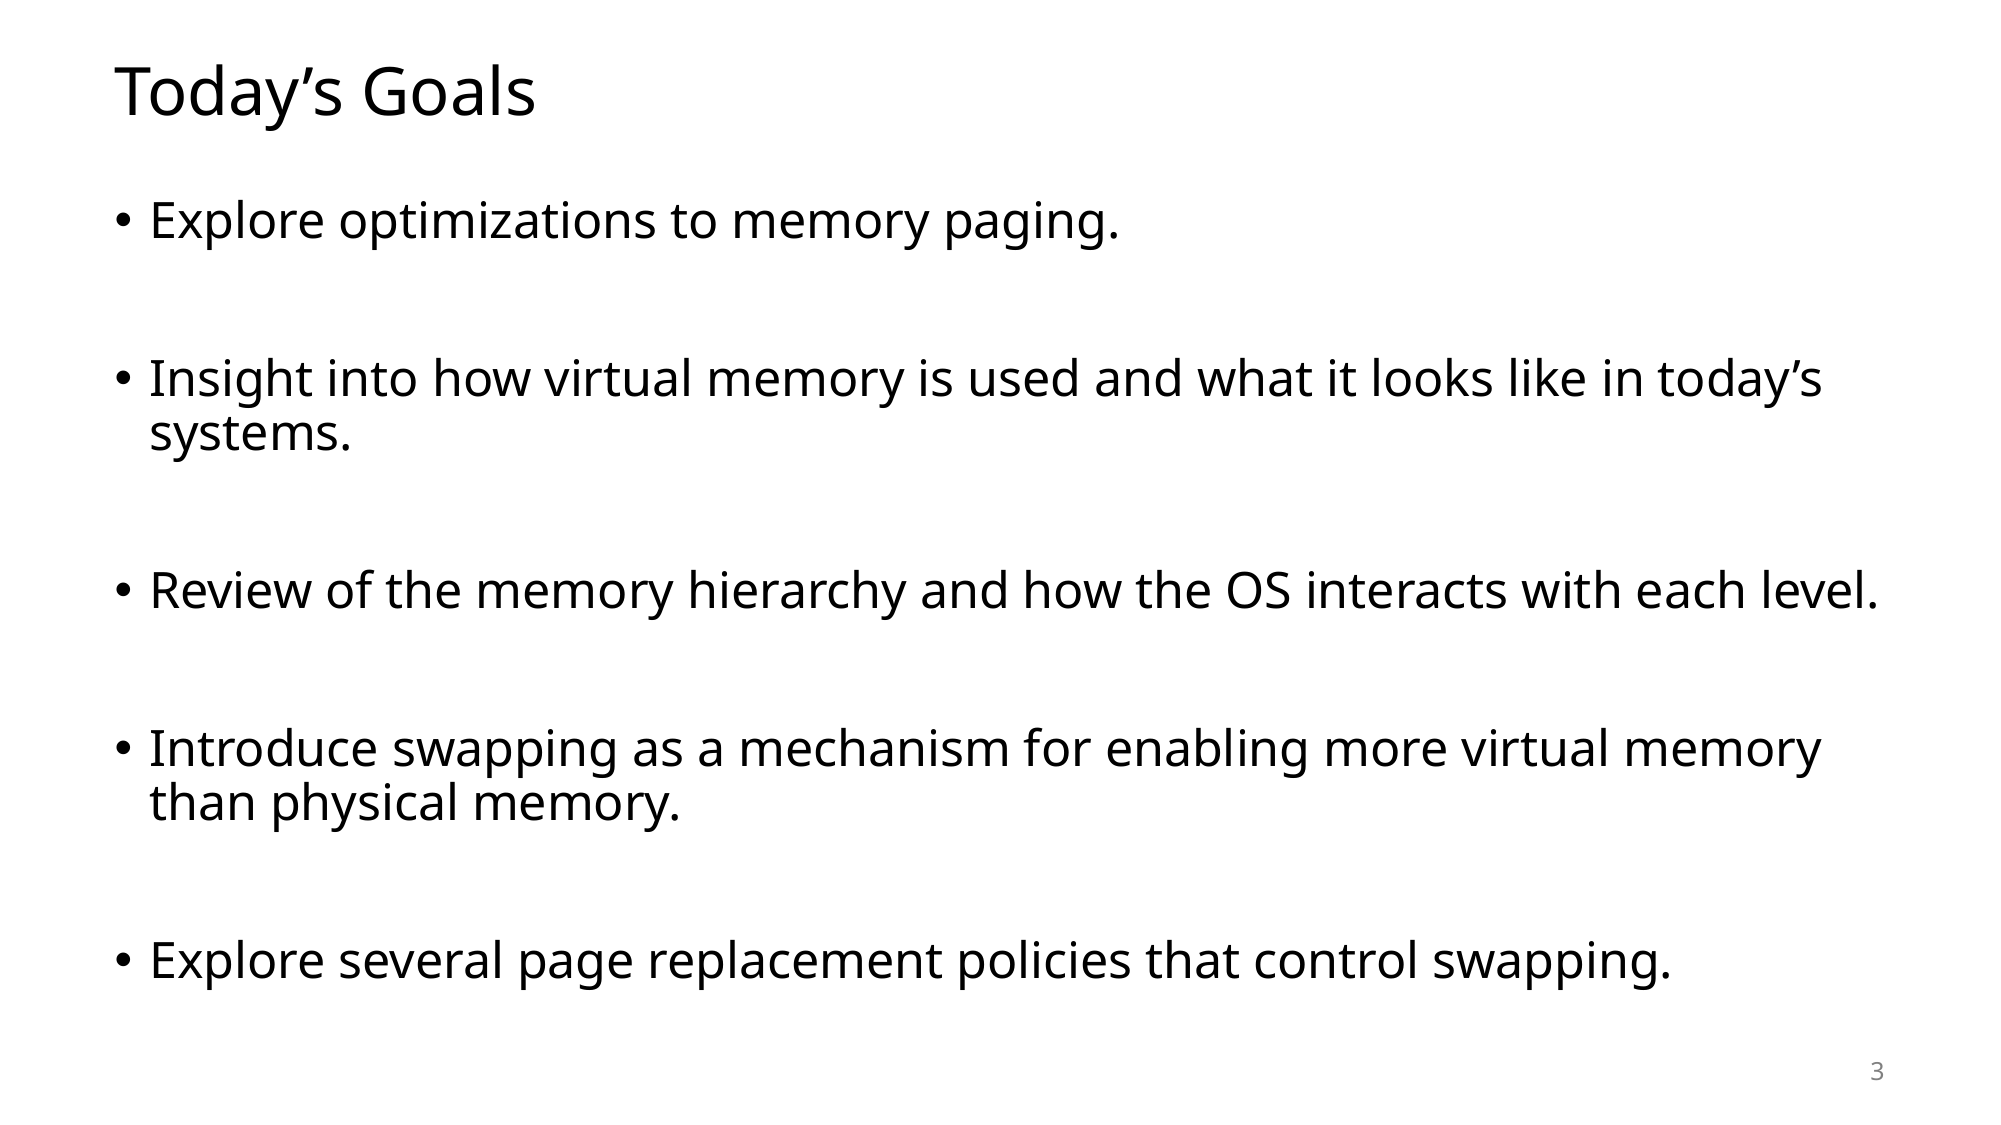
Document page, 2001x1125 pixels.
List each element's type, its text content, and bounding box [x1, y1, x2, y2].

slide_number 3 [1749, 1042, 1900, 1103]
list Explore optimizations to memory paging. Insight into how virtual memory is used and what it looks like in today’s systems. Review of the memory hierarchy and how the OS interacts with each level. Introduce swapping as a mechanism for enabling more virtual memory than physical memory. Explore several page replacement policies that control swapping. [99, 187, 1900, 1013]
title Today’s Goals [99, 37, 1900, 150]
